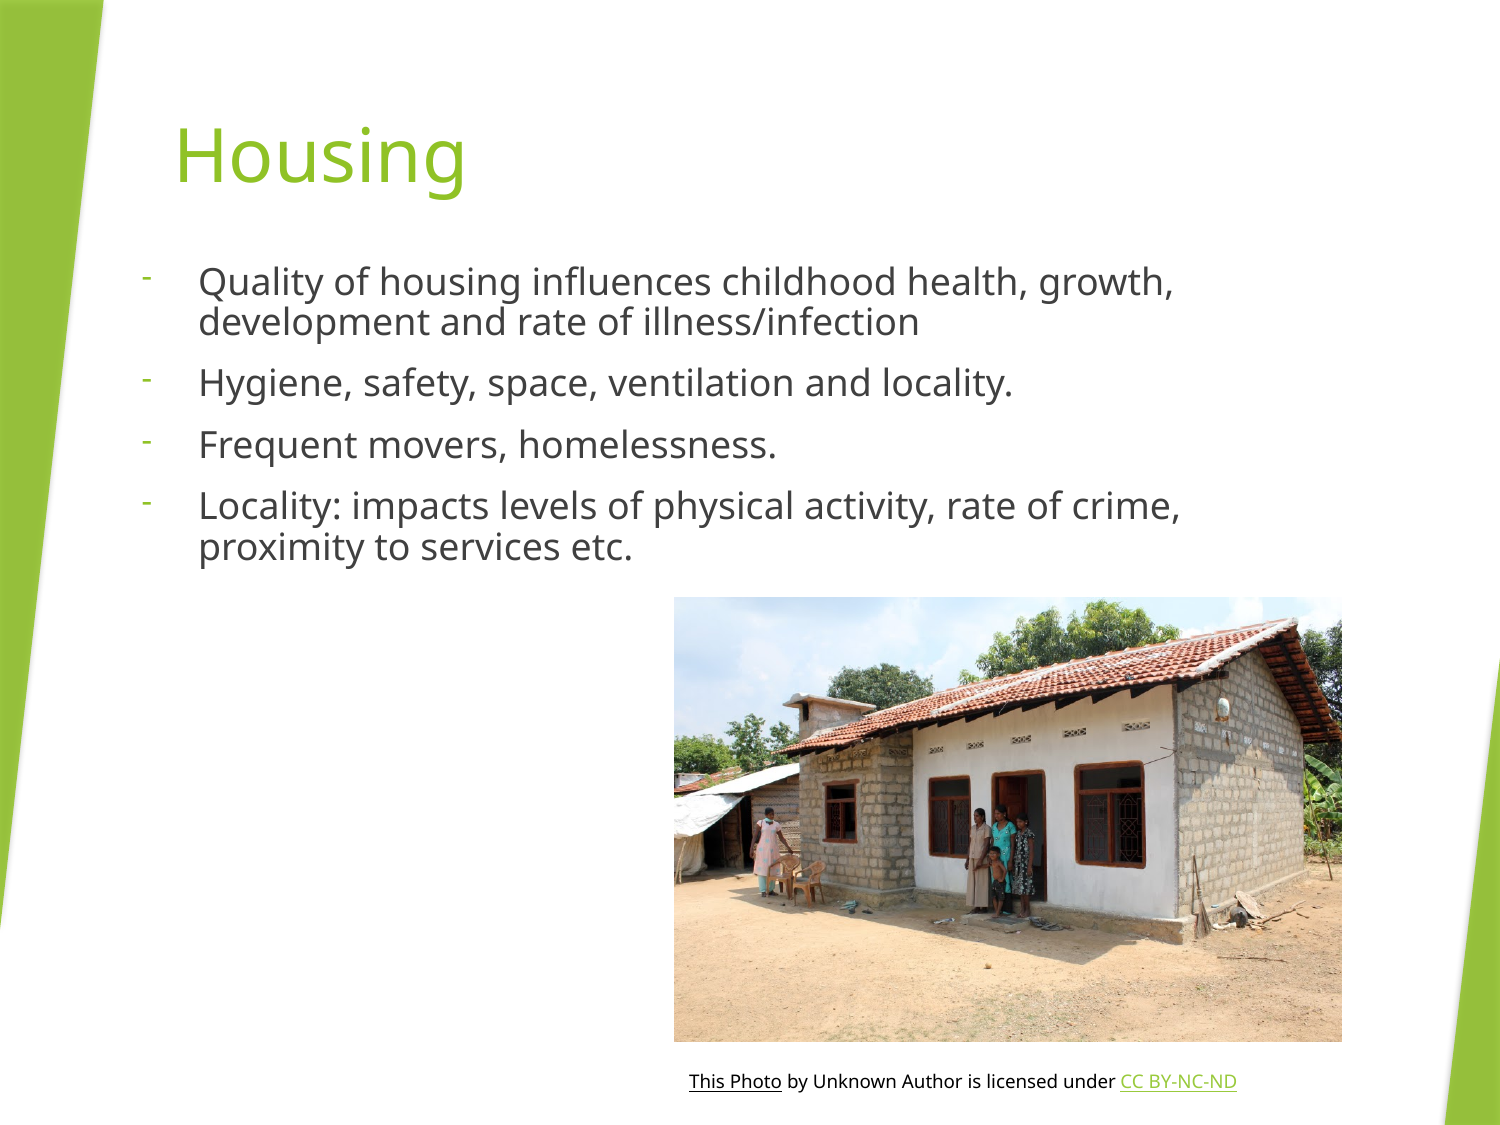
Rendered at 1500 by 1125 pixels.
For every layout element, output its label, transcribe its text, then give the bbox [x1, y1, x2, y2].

picture [673, 597, 1342, 1043]
text_box This Photo by Unknown Author is licensed under CC BY-NC-ND [674, 1062, 1318, 1104]
title Housing [158, 99, 1400, 221]
text_box [0, 0, 105, 931]
text_box [0, 0, 1500, 1125]
text_box [1443, 657, 1500, 1125]
list Quality of housing influences childhood health, growth, development and rate of illness/infection Hygiene, safety, space, ventilation and locality. Frequent movers, homelessness. Locality: impacts levels of physical activity, rate of crime, proximity to services etc. [126, 255, 1318, 598]
